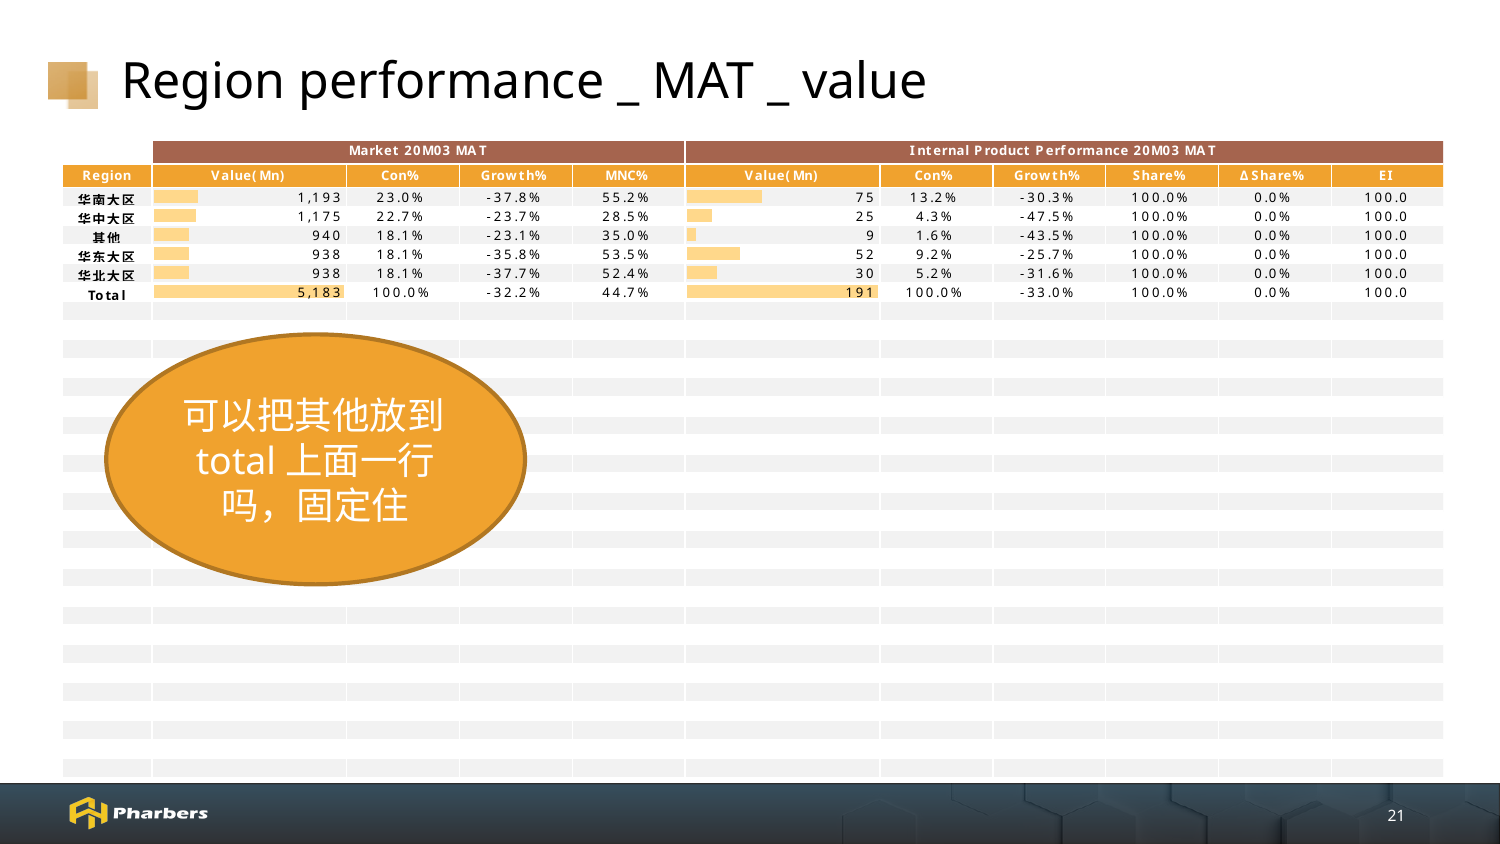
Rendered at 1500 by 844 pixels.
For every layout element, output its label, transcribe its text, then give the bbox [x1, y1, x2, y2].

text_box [61, 139, 1446, 779]
picture [0, 783, 1500, 844]
title Region performance _ MAT _ value [106, 18, 1419, 117]
slide_number 21 [1387, 806, 1450, 826]
